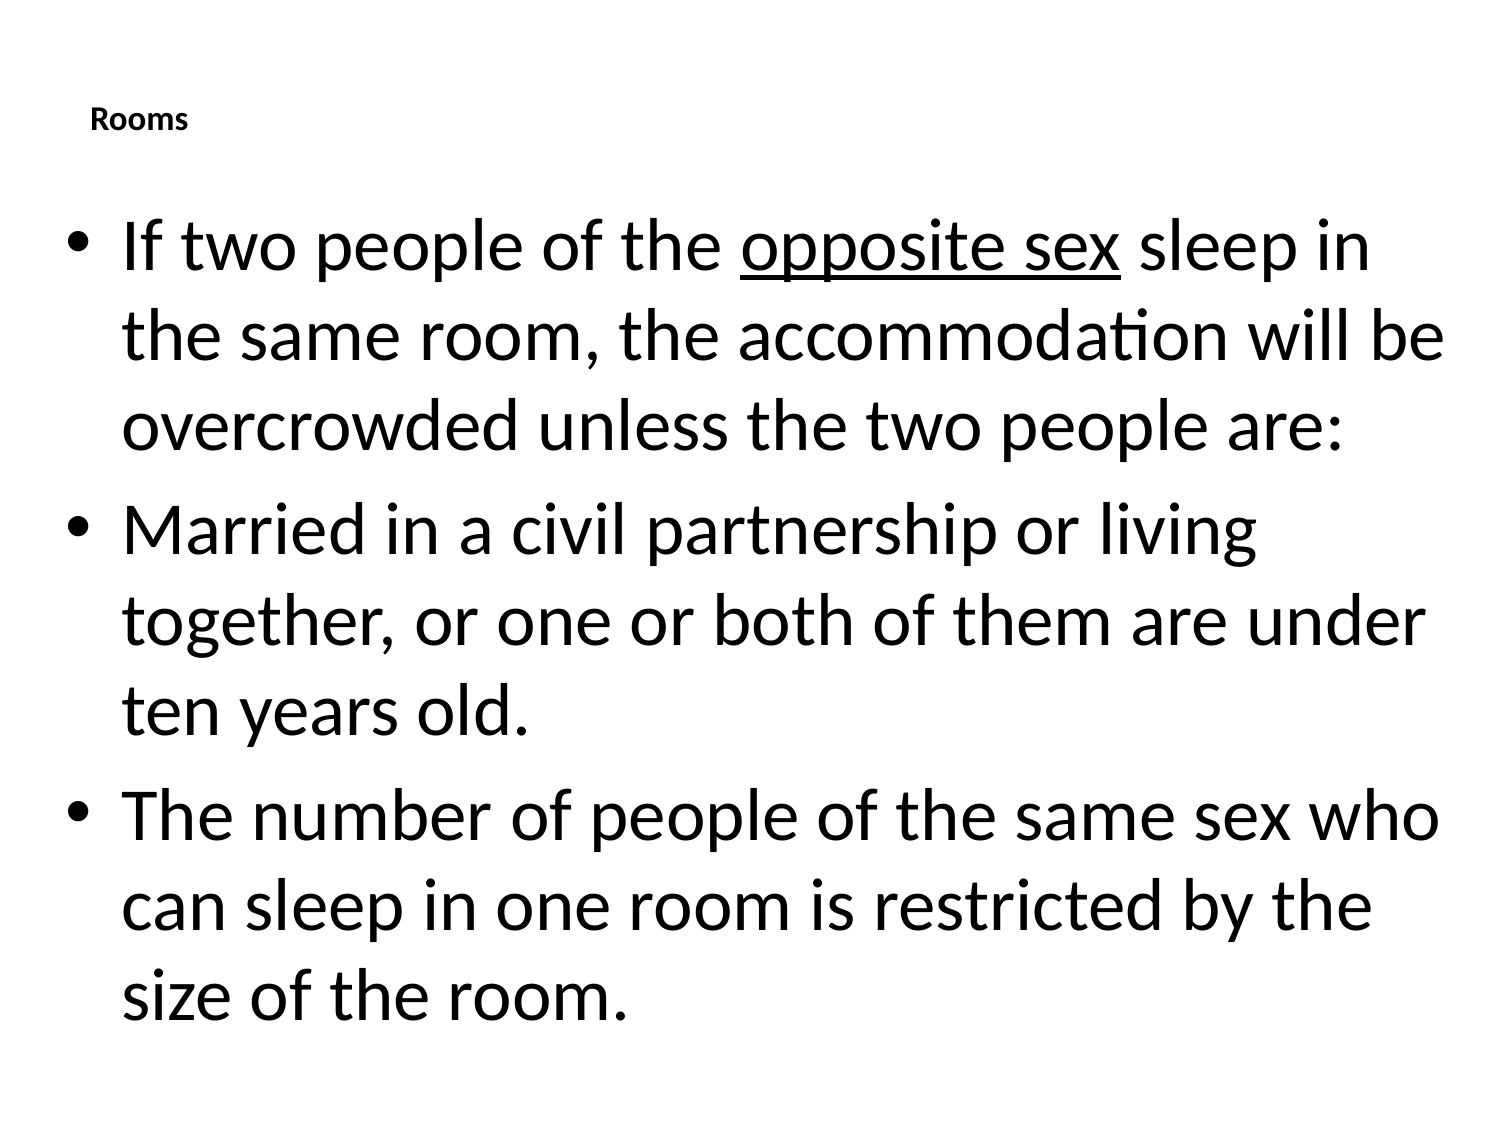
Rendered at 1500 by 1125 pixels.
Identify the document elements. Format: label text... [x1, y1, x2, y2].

title Rooms [75, 45, 1425, 187]
list If two people of the opposite sex sleep in the same room, the accommodation will be overcrowded unless the two people are: Married in a civil partnership or living together, or one or both of them are under ten years old. The number of people of the same sex who can sleep in one room is restricted by the size of the room. [50, 187, 1463, 1088]
